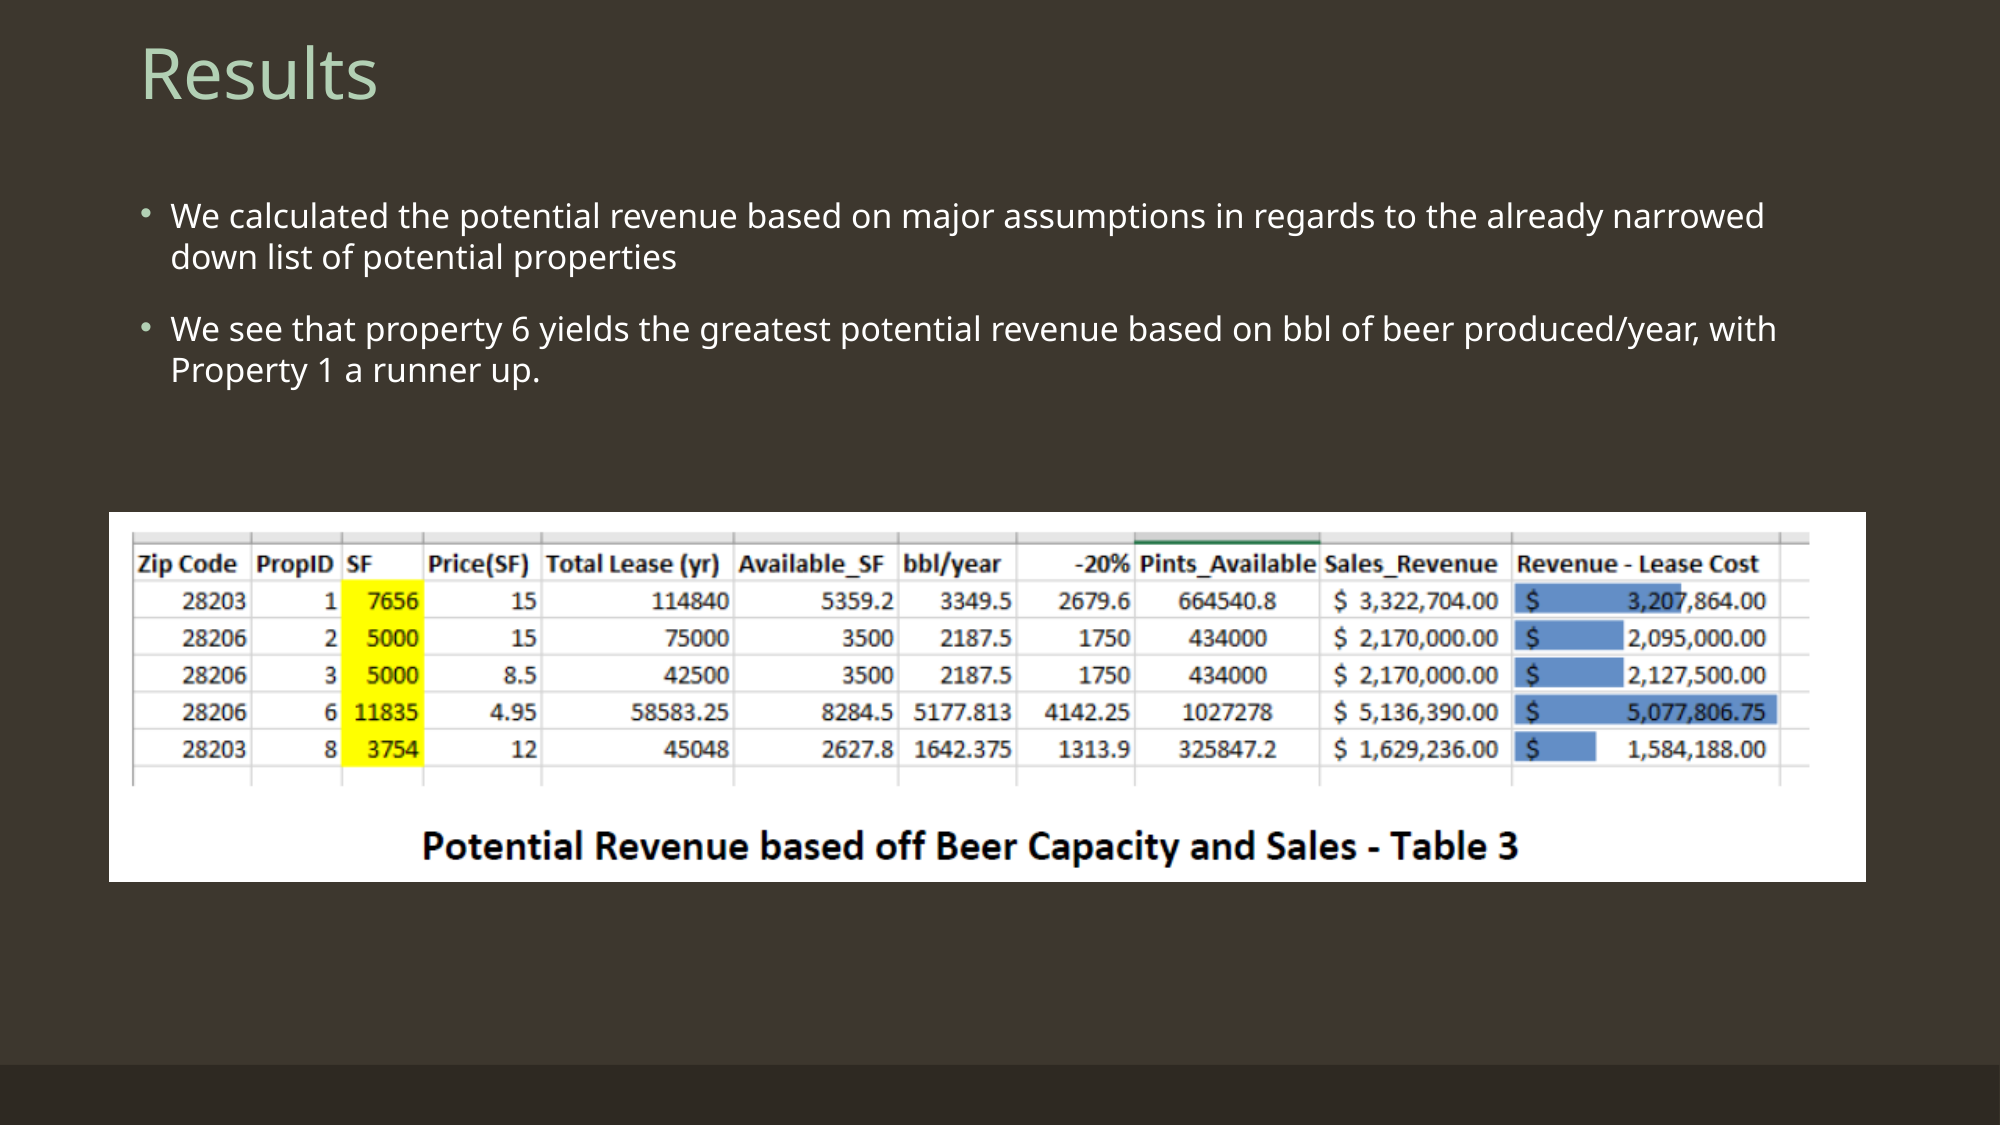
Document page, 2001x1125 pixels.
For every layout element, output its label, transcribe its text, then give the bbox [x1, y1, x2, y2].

text_box Results [124, 31, 1850, 150]
list We calculated the potential revenue based on major assumptions in regards to the already narrowed down list of potential properties We see that property 6 yields the greatest potential revenue based on bbl of beer produced/year, with Property 1 a runner up. [125, 187, 1875, 400]
picture [109, 512, 1866, 882]
